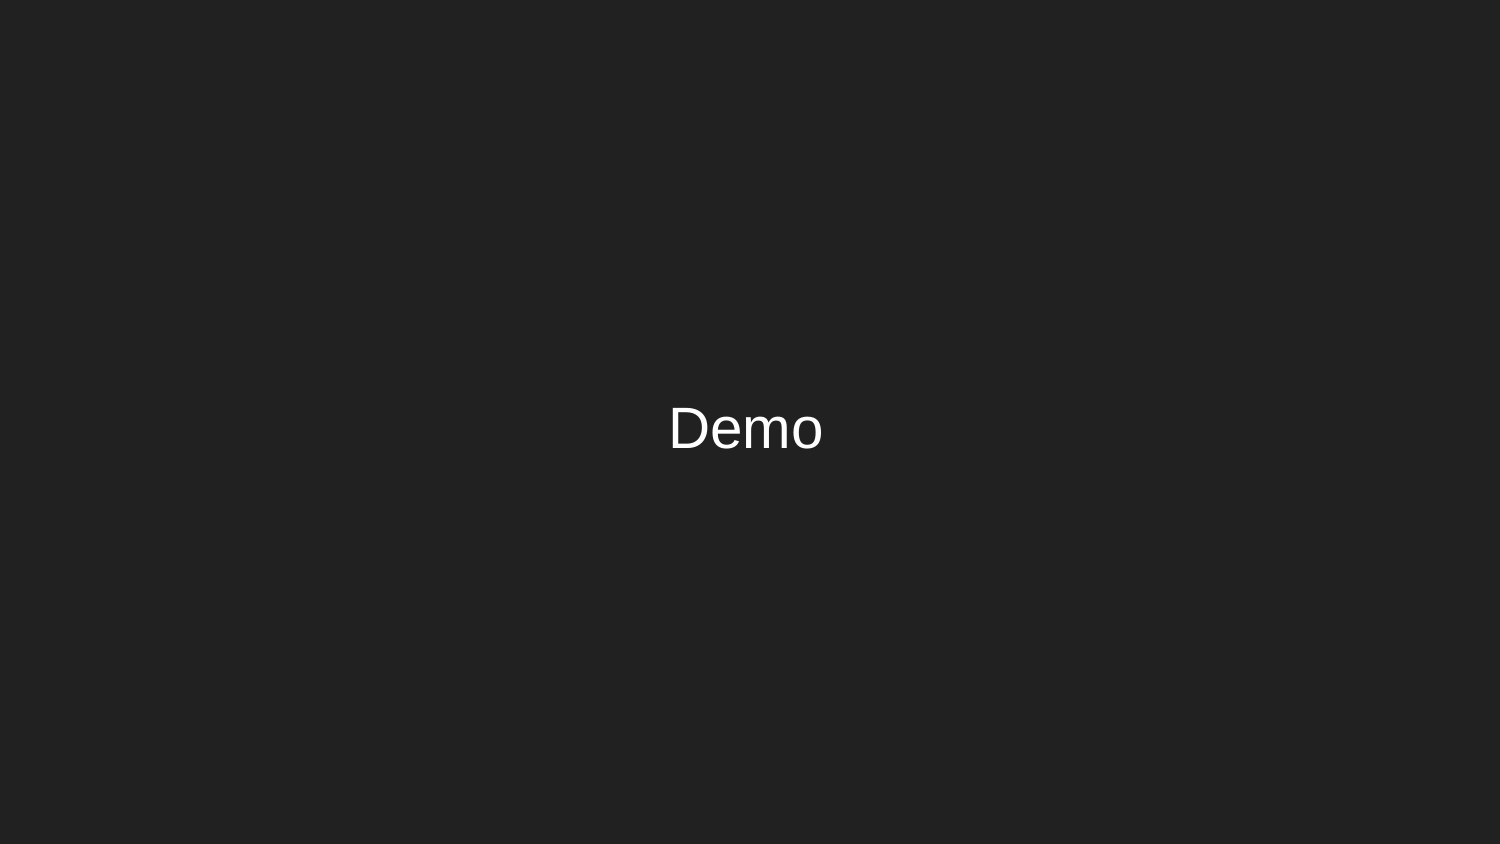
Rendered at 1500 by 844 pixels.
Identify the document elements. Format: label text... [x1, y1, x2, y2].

title Demo [653, 374, 847, 469]
